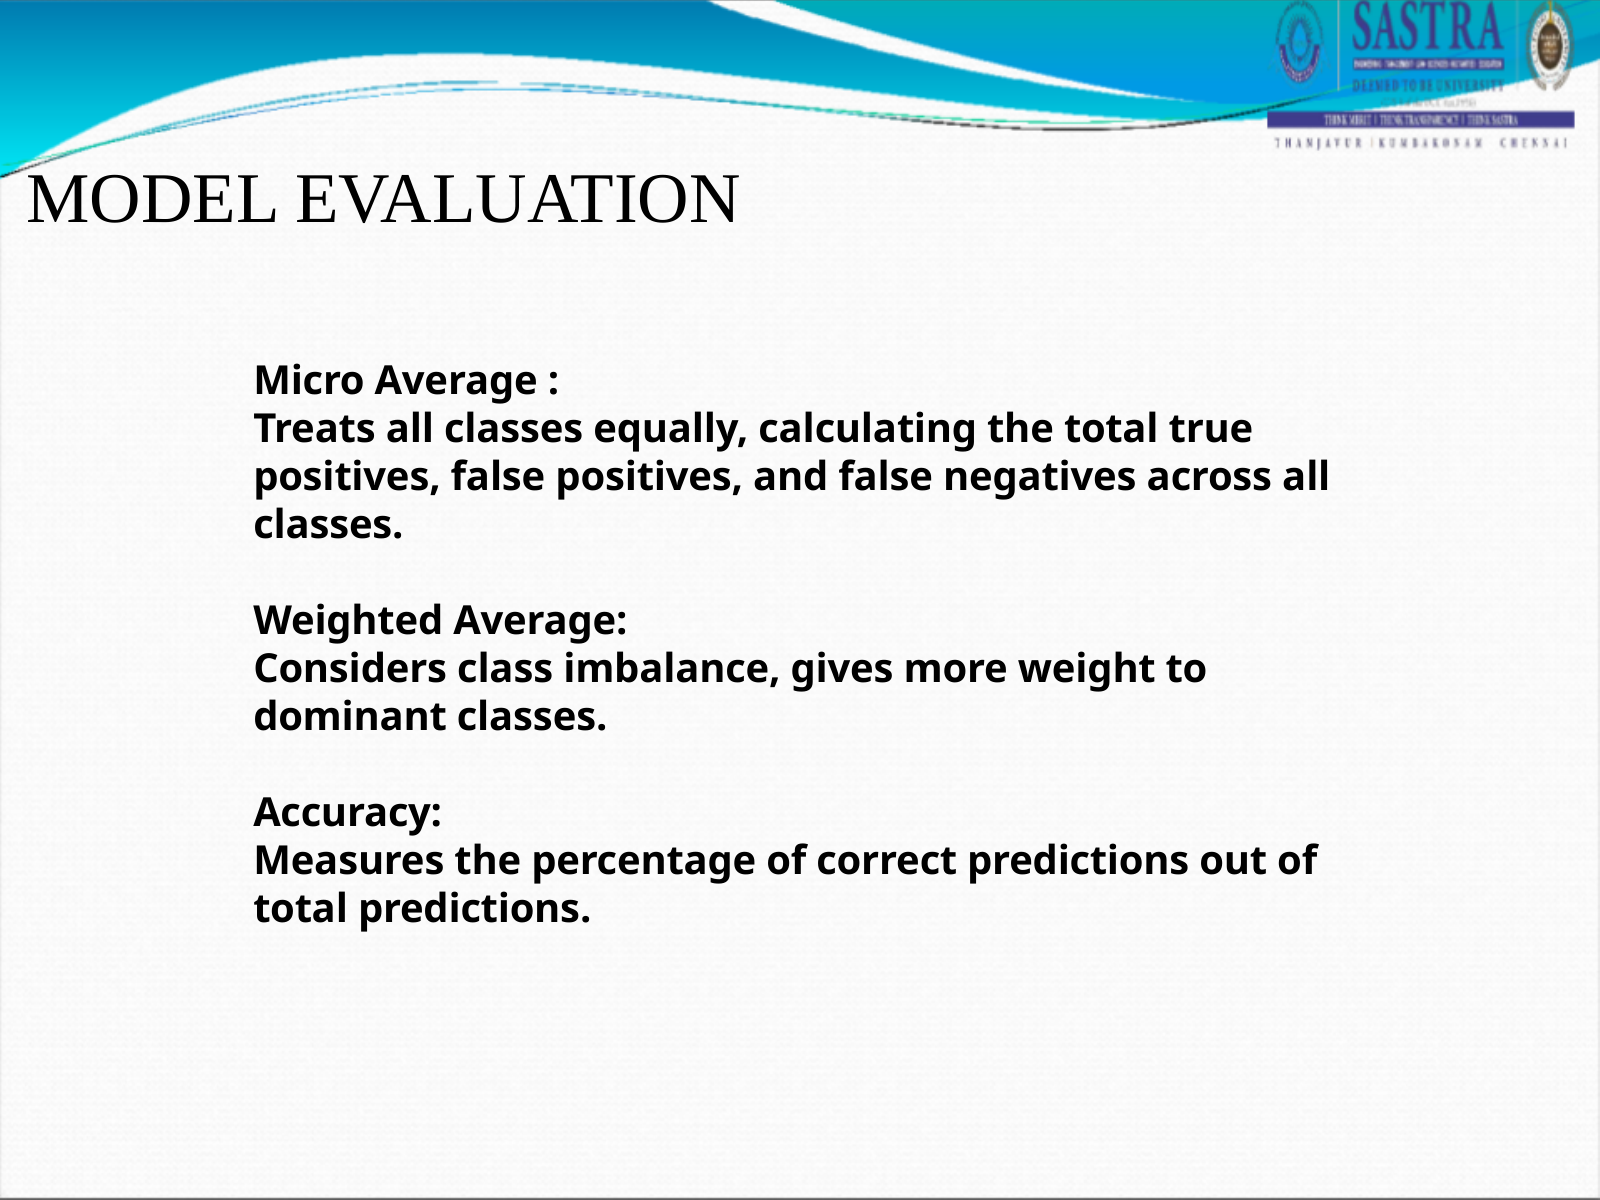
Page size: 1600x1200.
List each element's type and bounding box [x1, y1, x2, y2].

text_box [253, 359, 1347, 1078]
text_box [0, 0, 1600, 1200]
text_box [26, 159, 1374, 271]
